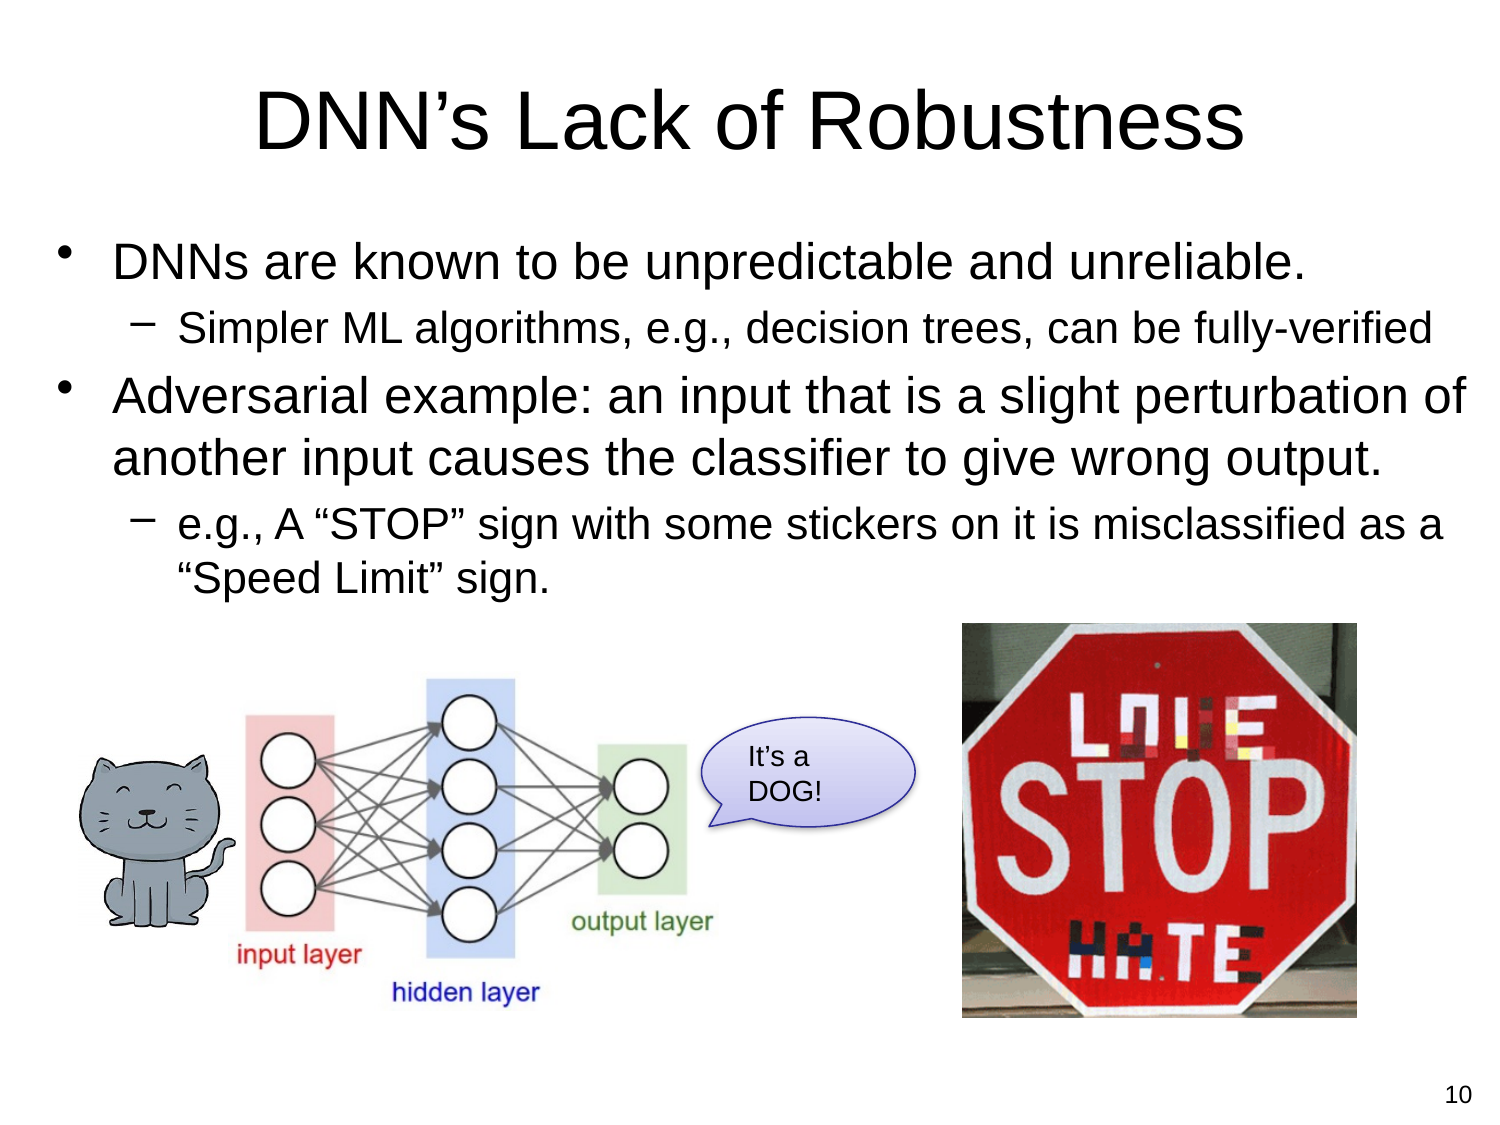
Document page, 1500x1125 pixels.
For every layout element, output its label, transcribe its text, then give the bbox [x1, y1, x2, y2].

list DNNs are known to be unpredictable and unreliable. Simpler ML algorithms, e.g., decision trees, can be fully-verified Adversarial example: an input that is a slight perturbation of another input causes the classifier to give wrong output. e.g., A “STOP” sign with some stickers on it is misclassified as a “Speed Limit” sign. [40, 220, 1500, 665]
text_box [77, 670, 916, 1011]
slide_number 10 [1137, 1070, 1488, 1112]
picture [962, 623, 1357, 1019]
title DNN’s Lack of Robustness [74, 44, 1426, 188]
